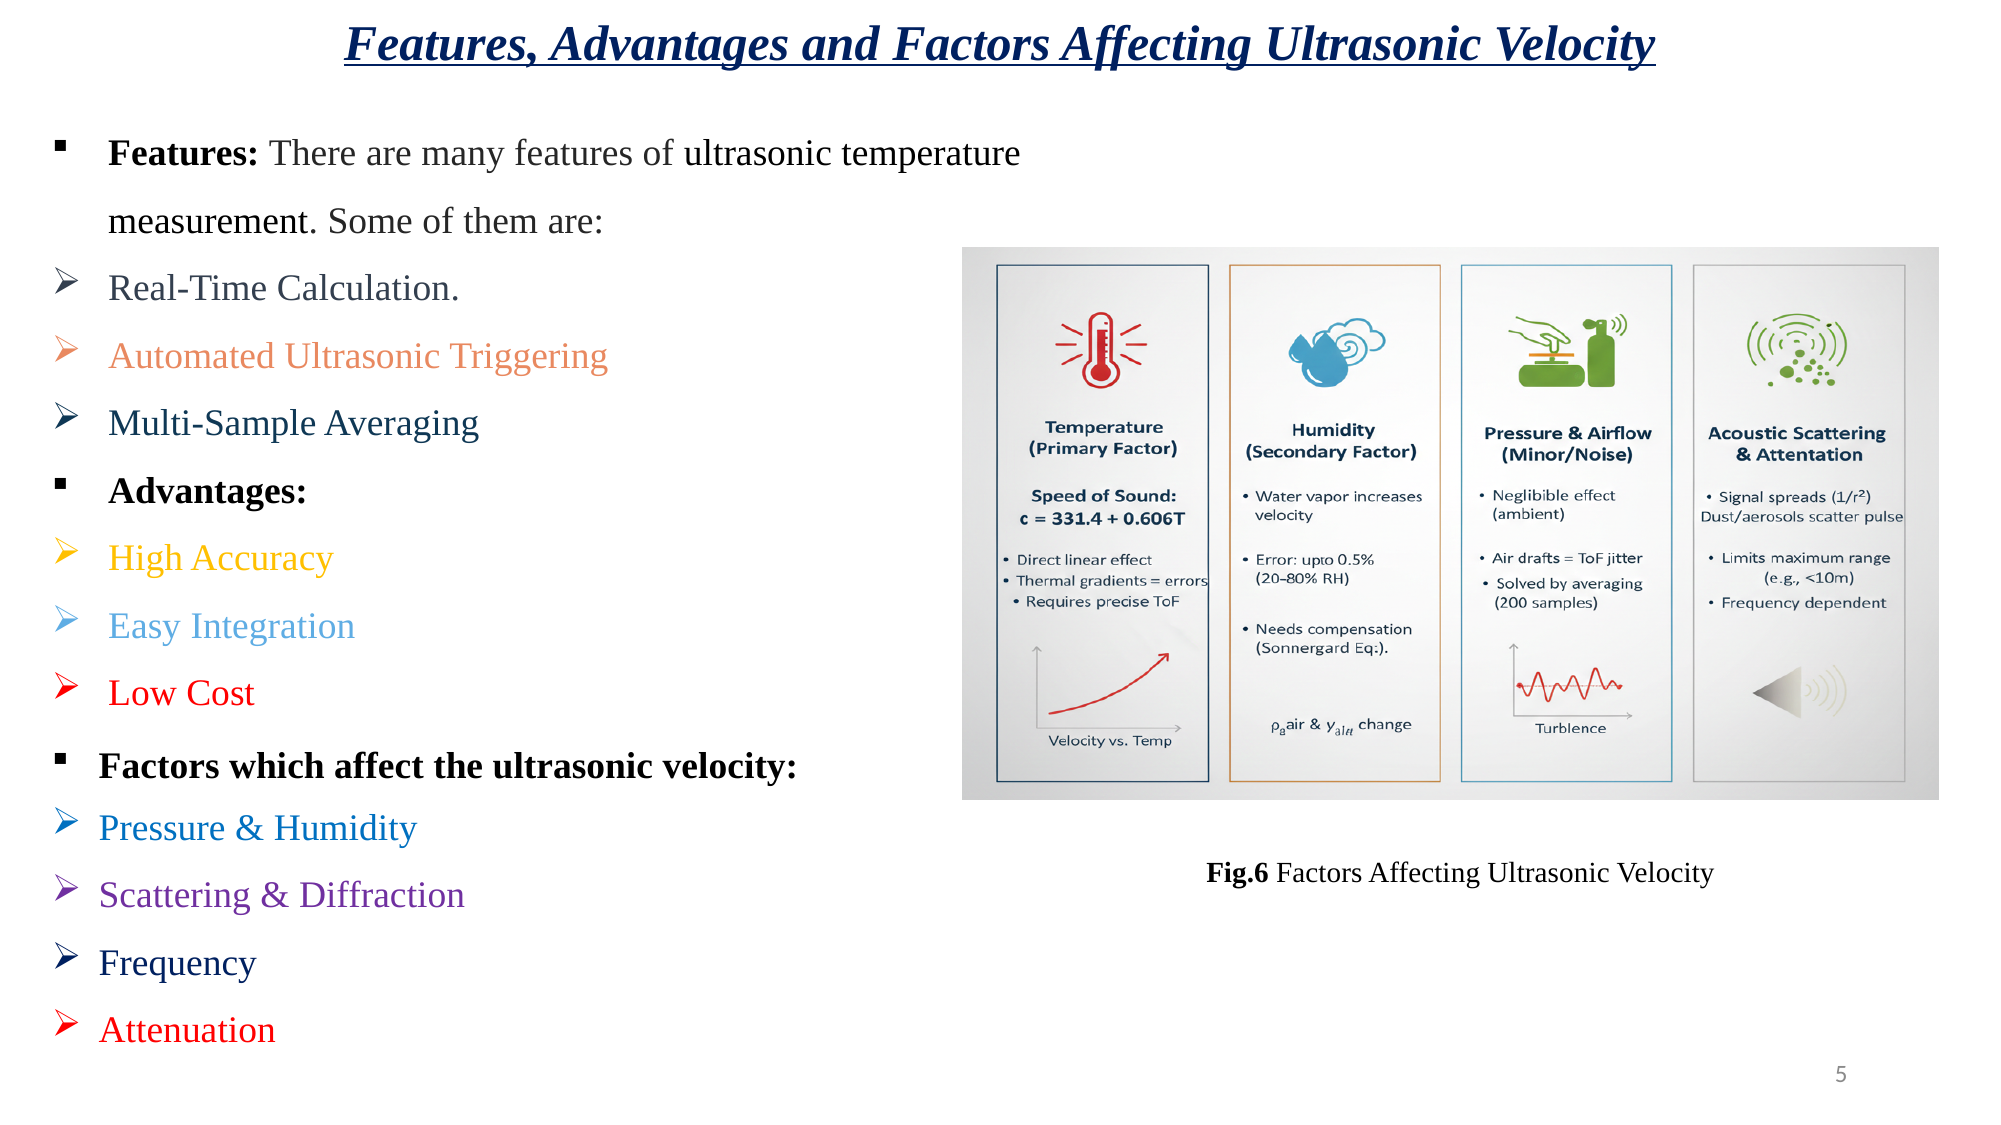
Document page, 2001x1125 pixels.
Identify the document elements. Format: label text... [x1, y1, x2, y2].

picture [962, 247, 1939, 800]
text_box Factors which affect the ultrasonic velocity: [37, 711, 888, 772]
text_box Features, Advantages and Factors Affecting Ultrasonic Velocity [0, 3, 2000, 78]
text_box Features: There are many features of ultrasonic temperature measurement. Some of them are: Real-Time Calculation. Automated Ultrasonic Triggering Multi-Sample Averaging Advantages: High Accuracy Easy Integration Low Cost [37, 98, 1158, 721]
slide_number 5 [1412, 1042, 1863, 1103]
text_box Fig.6 Factors Affecting Ultrasonic Velocity [1191, 845, 1818, 896]
text_box Pressure & Humidity Scattering & Diffraction Frequency Attenuation [37, 772, 888, 1058]
